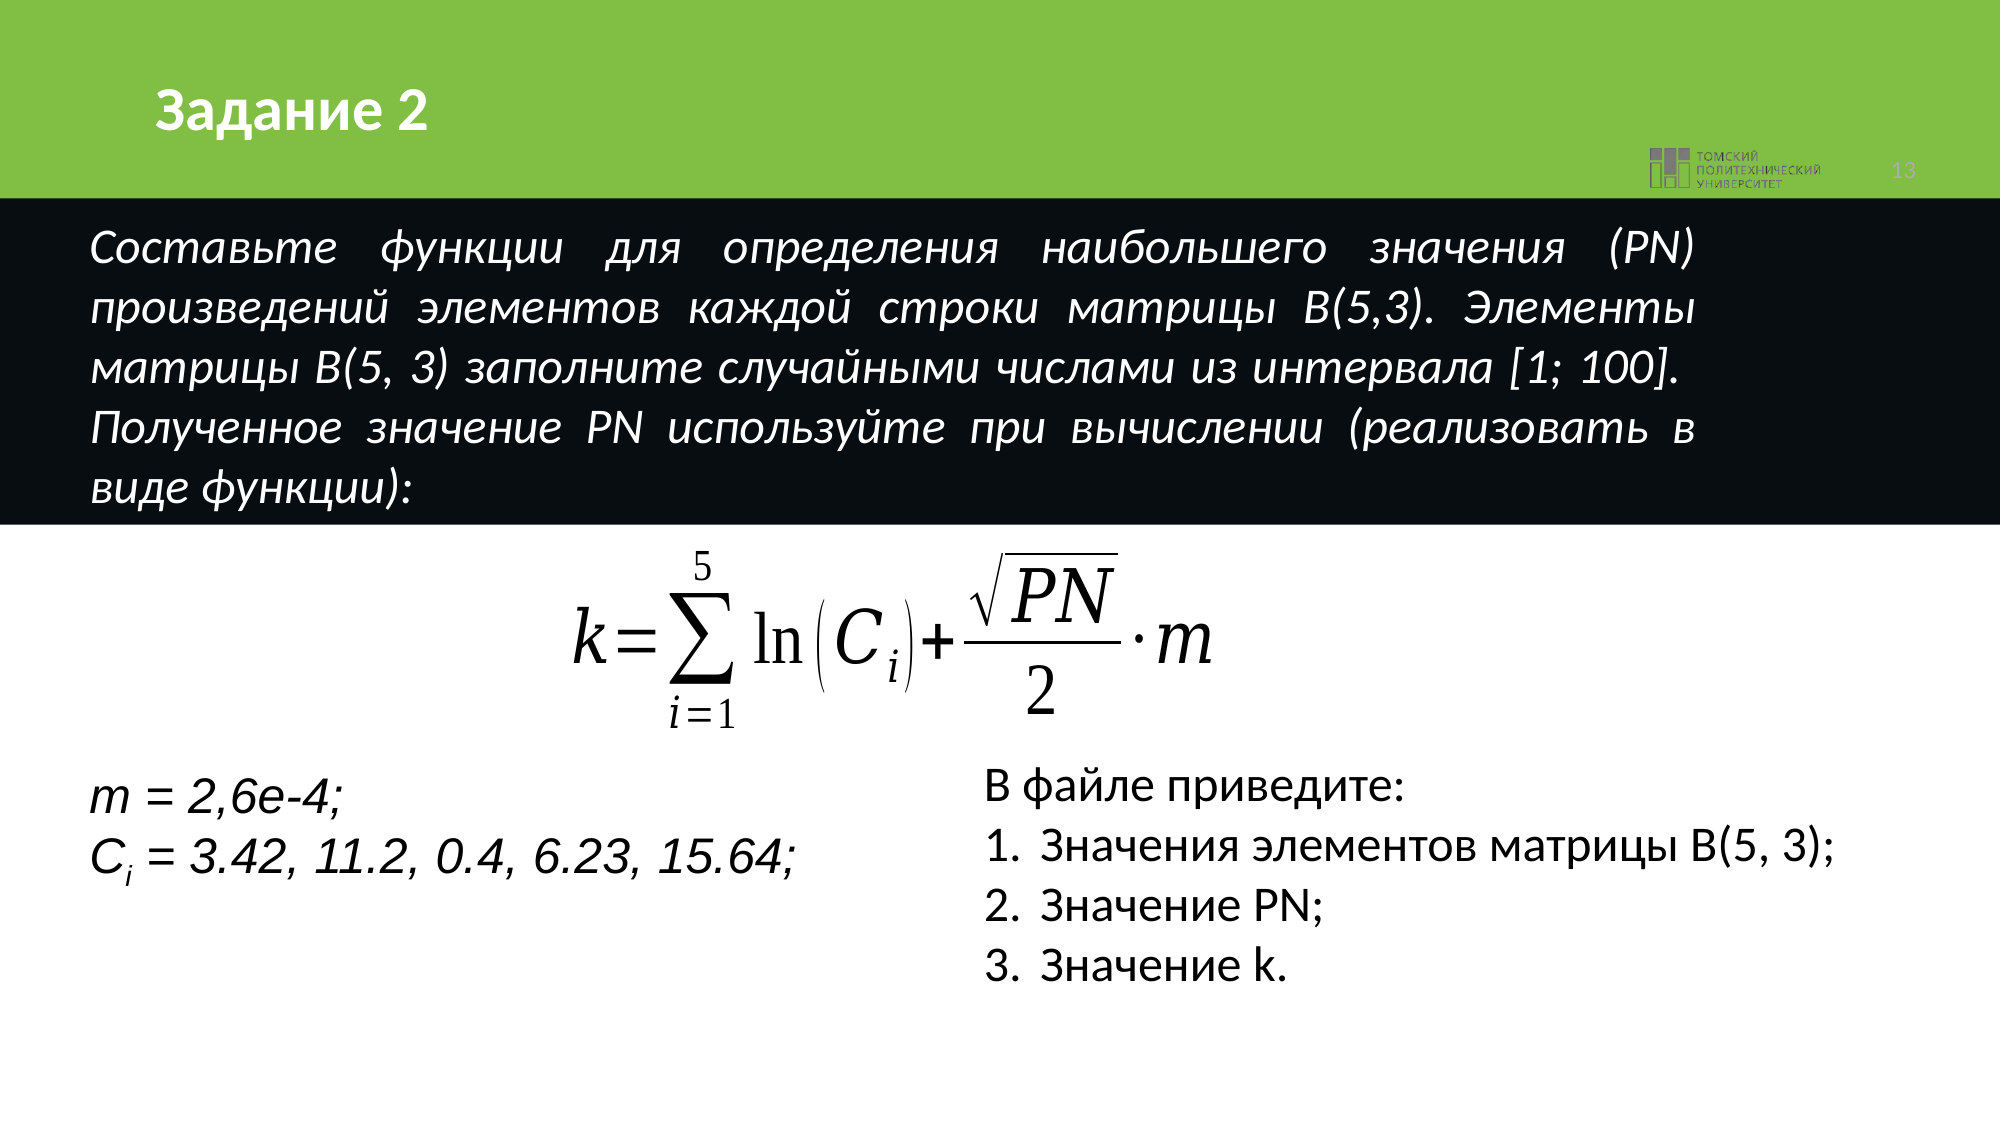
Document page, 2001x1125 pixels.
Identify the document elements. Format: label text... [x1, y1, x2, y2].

text_box 13 [1862, 138, 1932, 199]
text_box [0, 524, 2000, 1125]
picture [1650, 148, 1820, 188]
text_box [0, 0, 2000, 199]
text_box Составьте функции для определения наибольшего значения (PN) произведений элементов каждой строки матрицы В(5,3). Элементы матрицы В(5, 3) заполните случайными числами из интервала [1; 100]. Полученное значение PN используйте при вычислении (реализовать в виде функции): [74, 205, 1712, 521]
text_box m = 2,6e-4; Ci = 3.42, 11.2, 0.4, 6.23, 15.64; [74, 756, 846, 900]
text_box В файле приведите: Значения элементов матрицы В(5, 3); Значение PN; Значение k. [969, 743, 1932, 999]
title Задание 2 [140, 45, 1361, 176]
